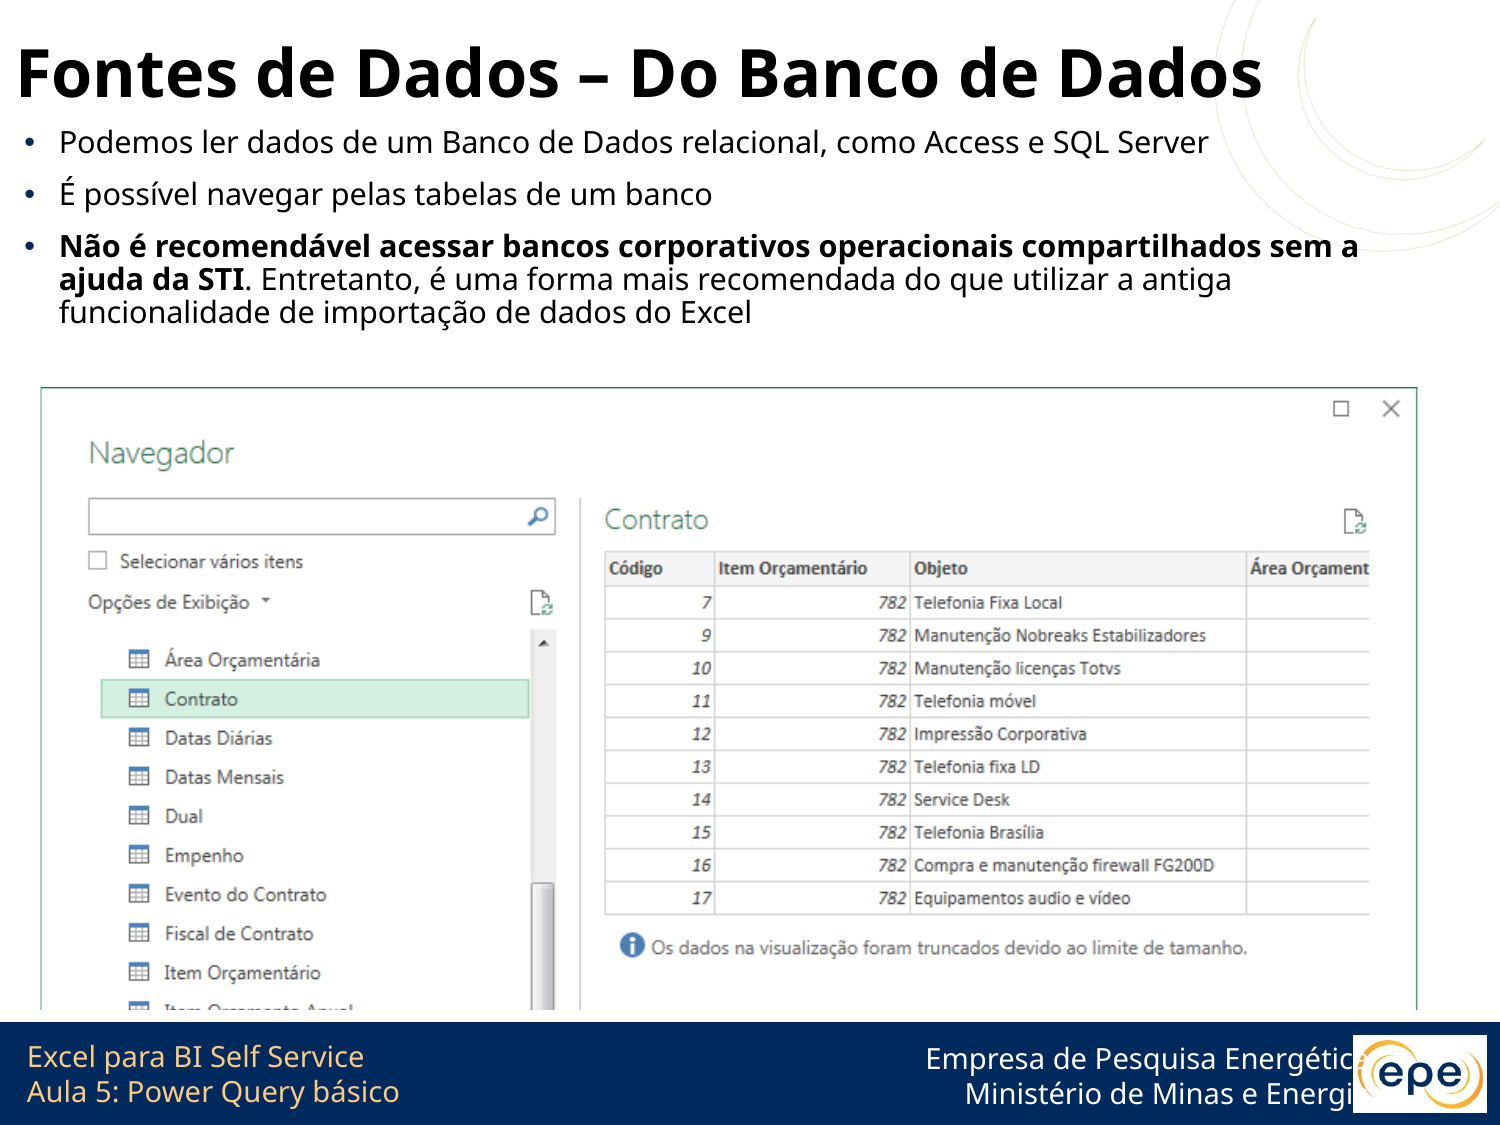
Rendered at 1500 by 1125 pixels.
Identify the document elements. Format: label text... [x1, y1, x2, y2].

picture [40, 387, 1418, 1010]
picture [1353, 1035, 1487, 1113]
list Podemos ler dados de um Banco de Dados relacional, como Access e SQL Server É possível navegar pelas tabelas de um banco Não é recomendável acessar bancos corporativos operacionais compartilhados sem a ajuda da STI. Entretanto, é uma forma mais recomendada do que utilizar a antiga funcionalidade de importação de dados do Excel [9, 119, 1449, 340]
title Fontes de Dados – Do Banco de Dados [0, 3, 1459, 148]
